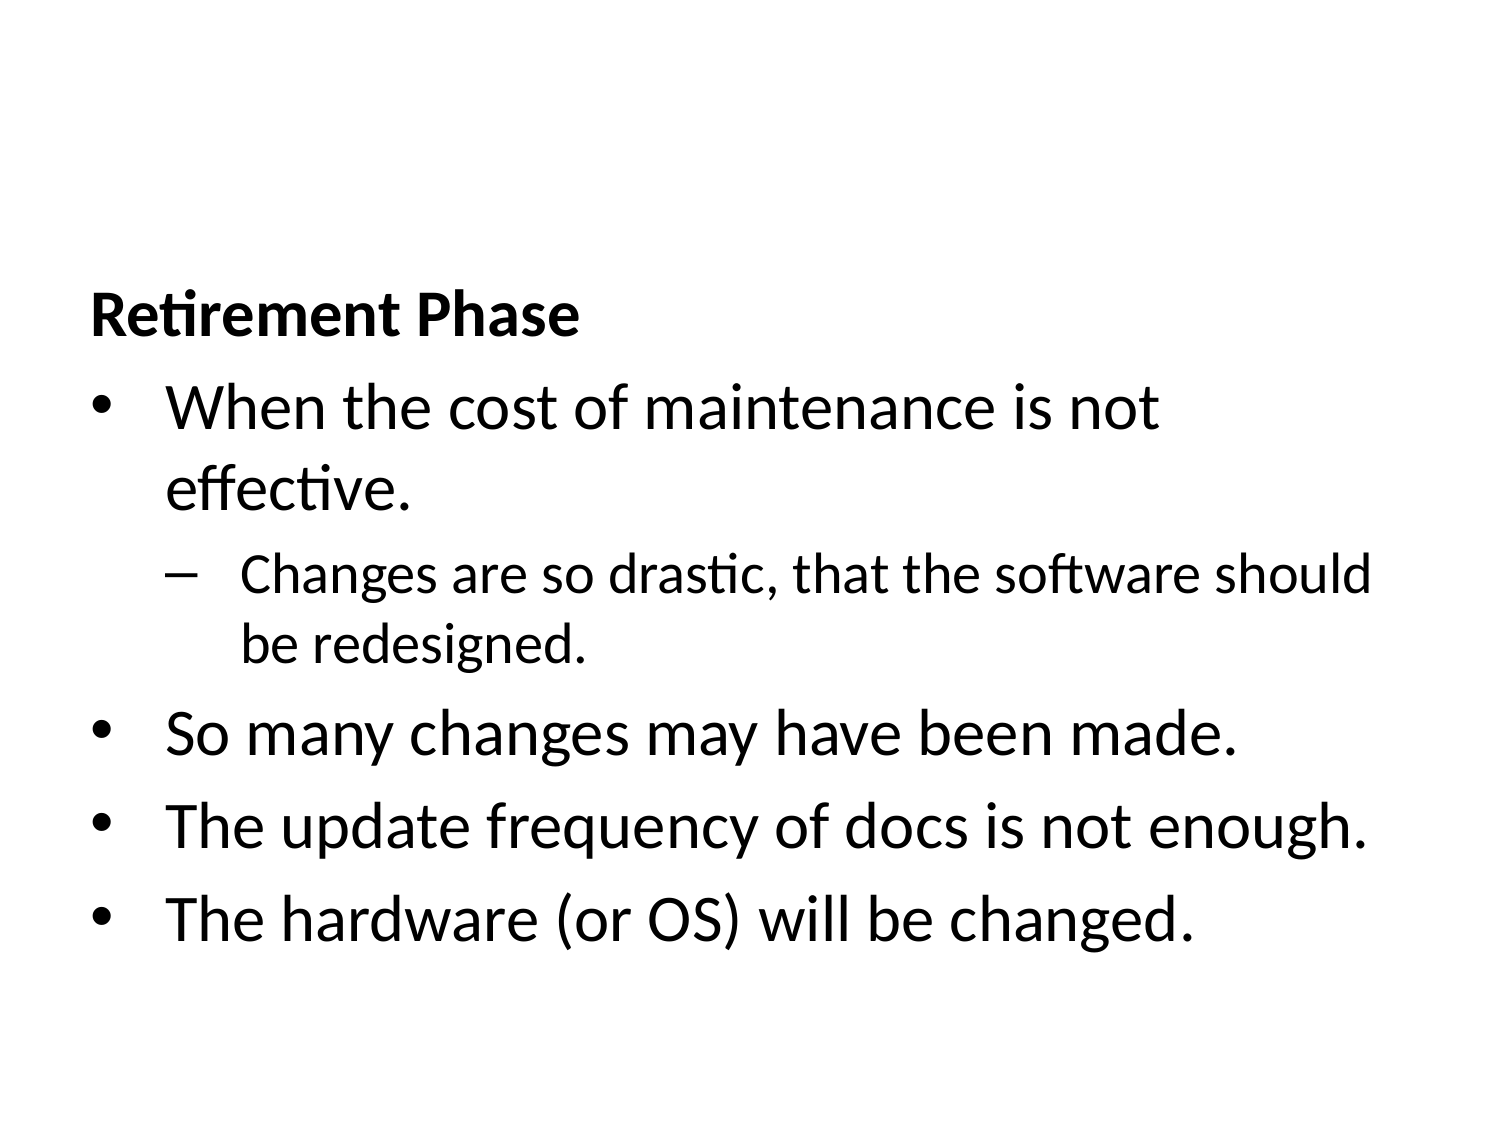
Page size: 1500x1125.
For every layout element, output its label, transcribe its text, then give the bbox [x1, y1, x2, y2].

list Retirement Phase When the cost of maintenance is not effective. Changes are so drastic, that the software should be redesigned. So many changes may have been made. The update frequency of docs is not enough. The hardware (or OS) will be changed. [75, 262, 1425, 1005]
